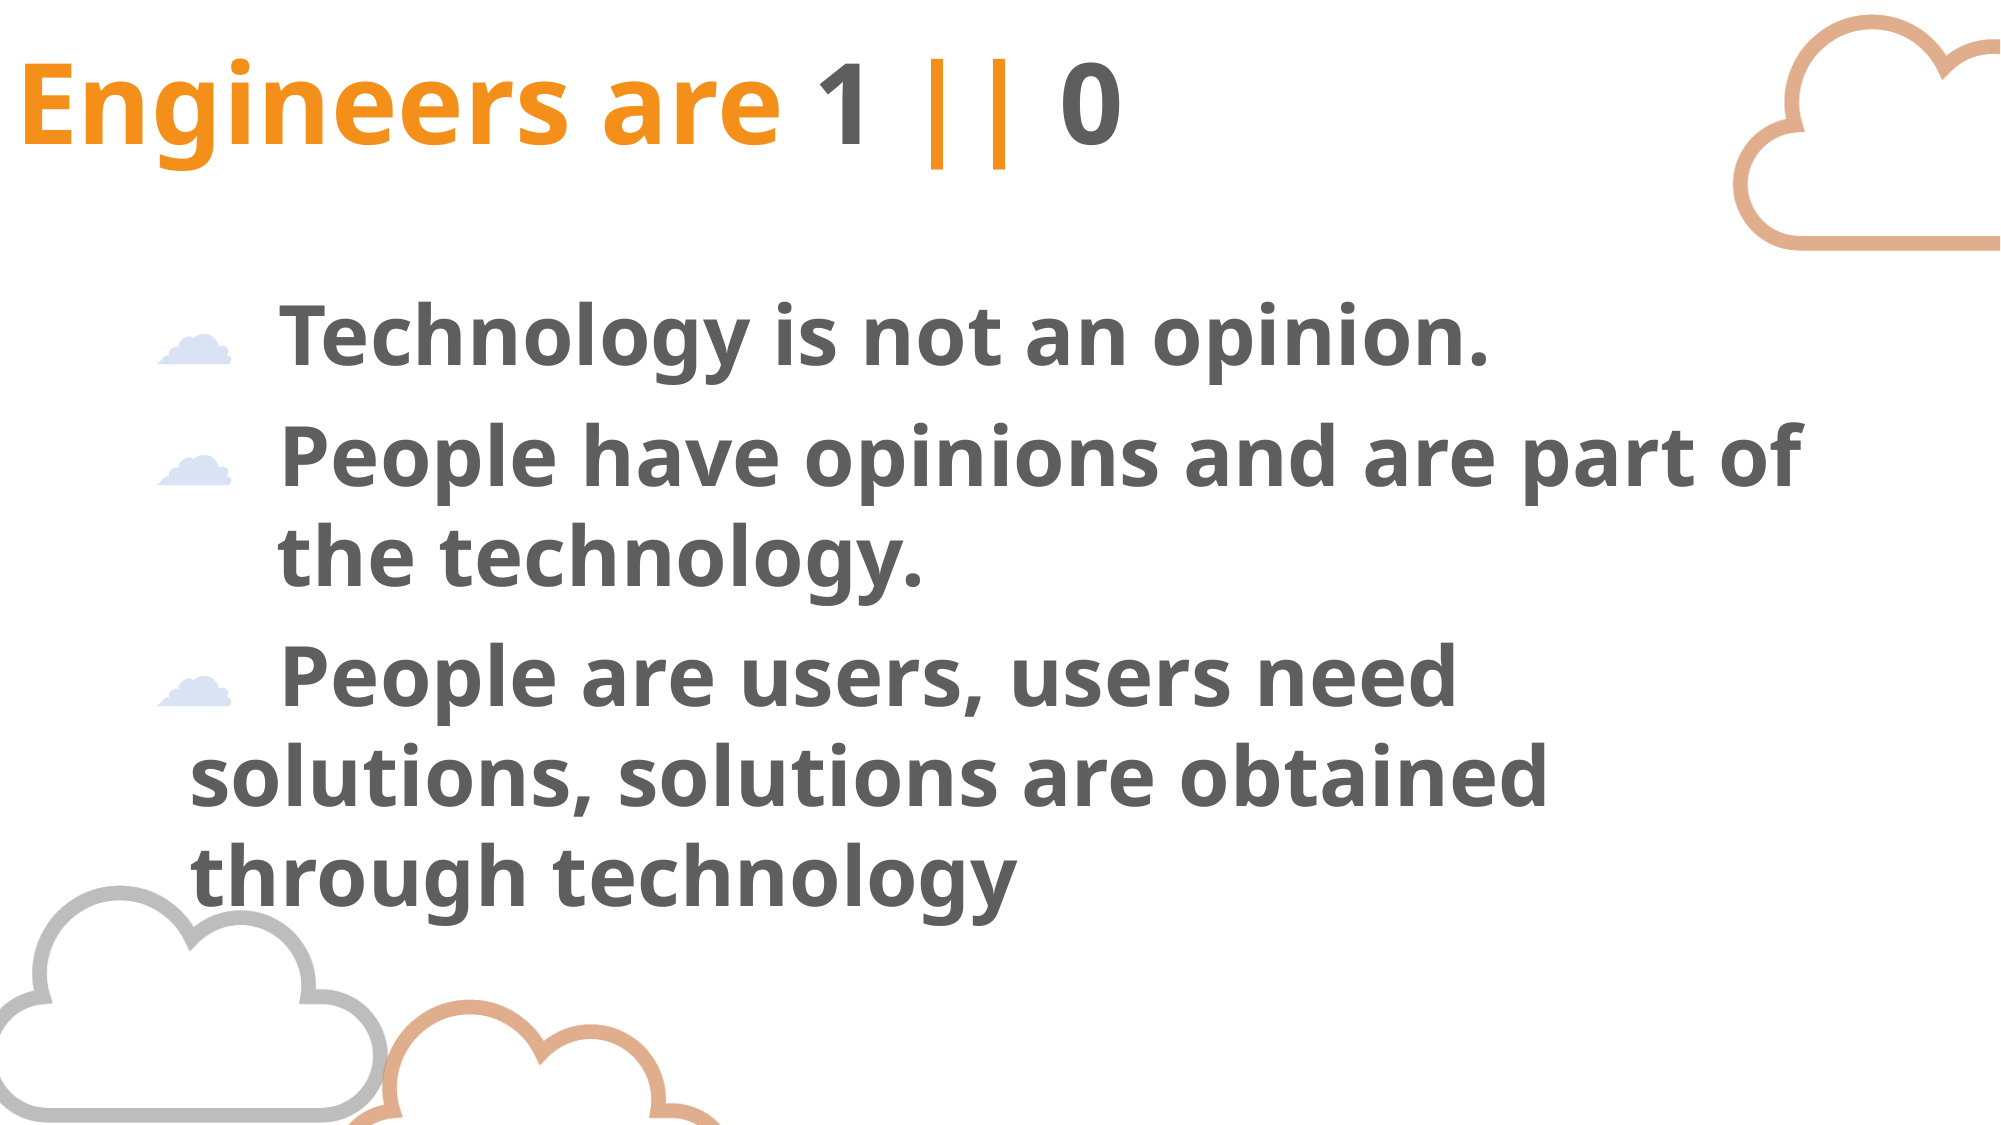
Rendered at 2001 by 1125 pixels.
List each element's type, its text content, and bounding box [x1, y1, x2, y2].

list Technology is not an opinion. People have opinions and are part of the technology. People are users, users need solutions, solutions are obtained through technology [137, 274, 1862, 986]
title Engineers are 1 || 0 [0, 0, 2000, 218]
